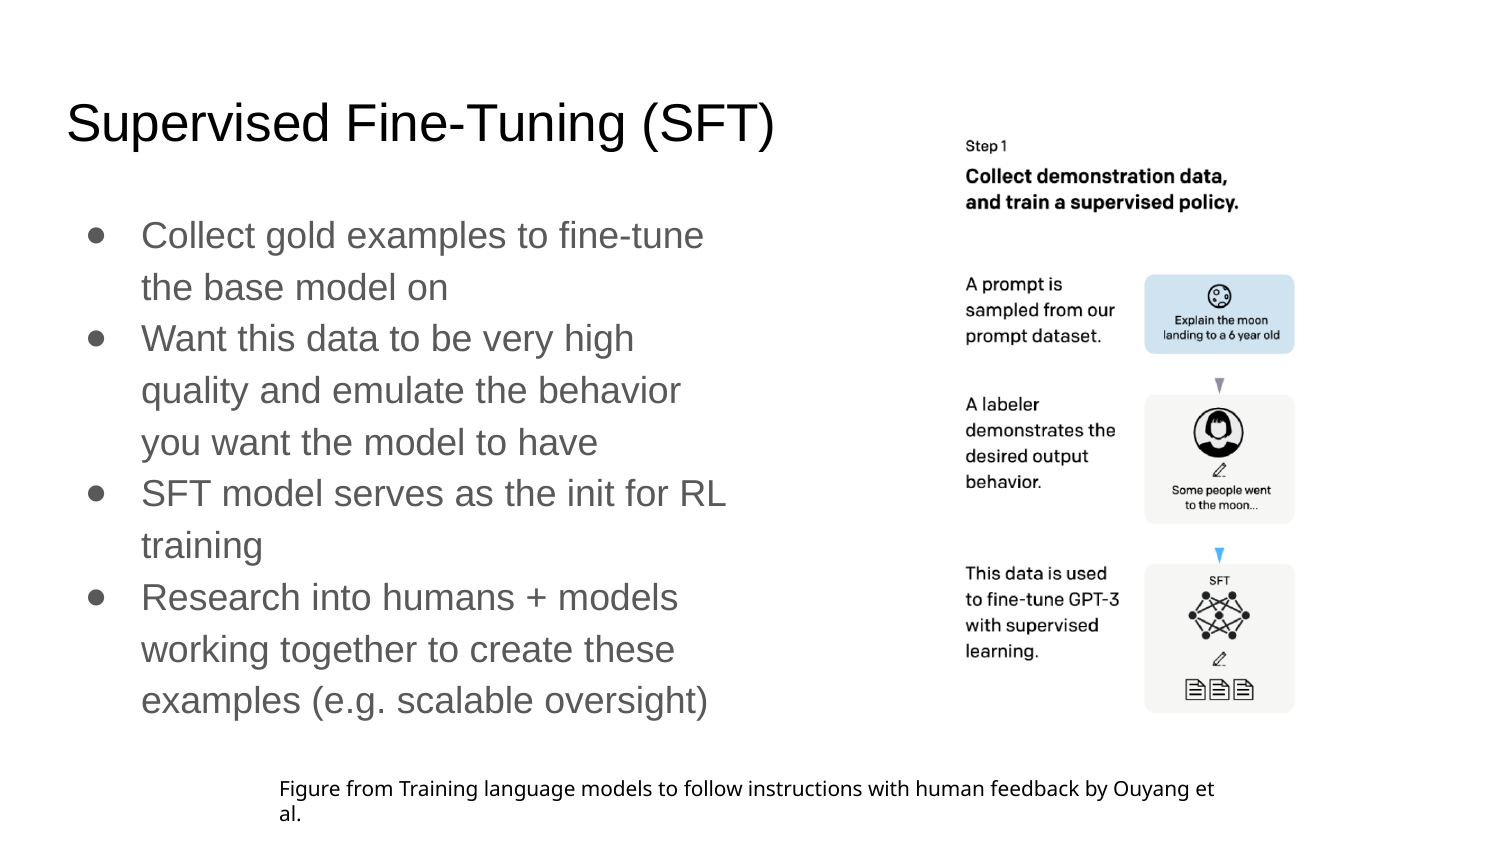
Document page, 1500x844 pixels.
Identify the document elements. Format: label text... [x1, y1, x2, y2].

text_box Figure from Training language models to follow instructions with human feedback by Ouyang et al. [264, 760, 1236, 841]
picture [933, 108, 1302, 736]
list Collect gold examples to fine-tune the base model on Want this data to be very high quality and emulate the behavior you want the model to have SFT model serves as the init for RL training Research into humans + models working together to create these examples (e.g. scalable oversight) [51, 189, 750, 750]
title Supervised Fine-Tuning (SFT) [51, 72, 1449, 167]
